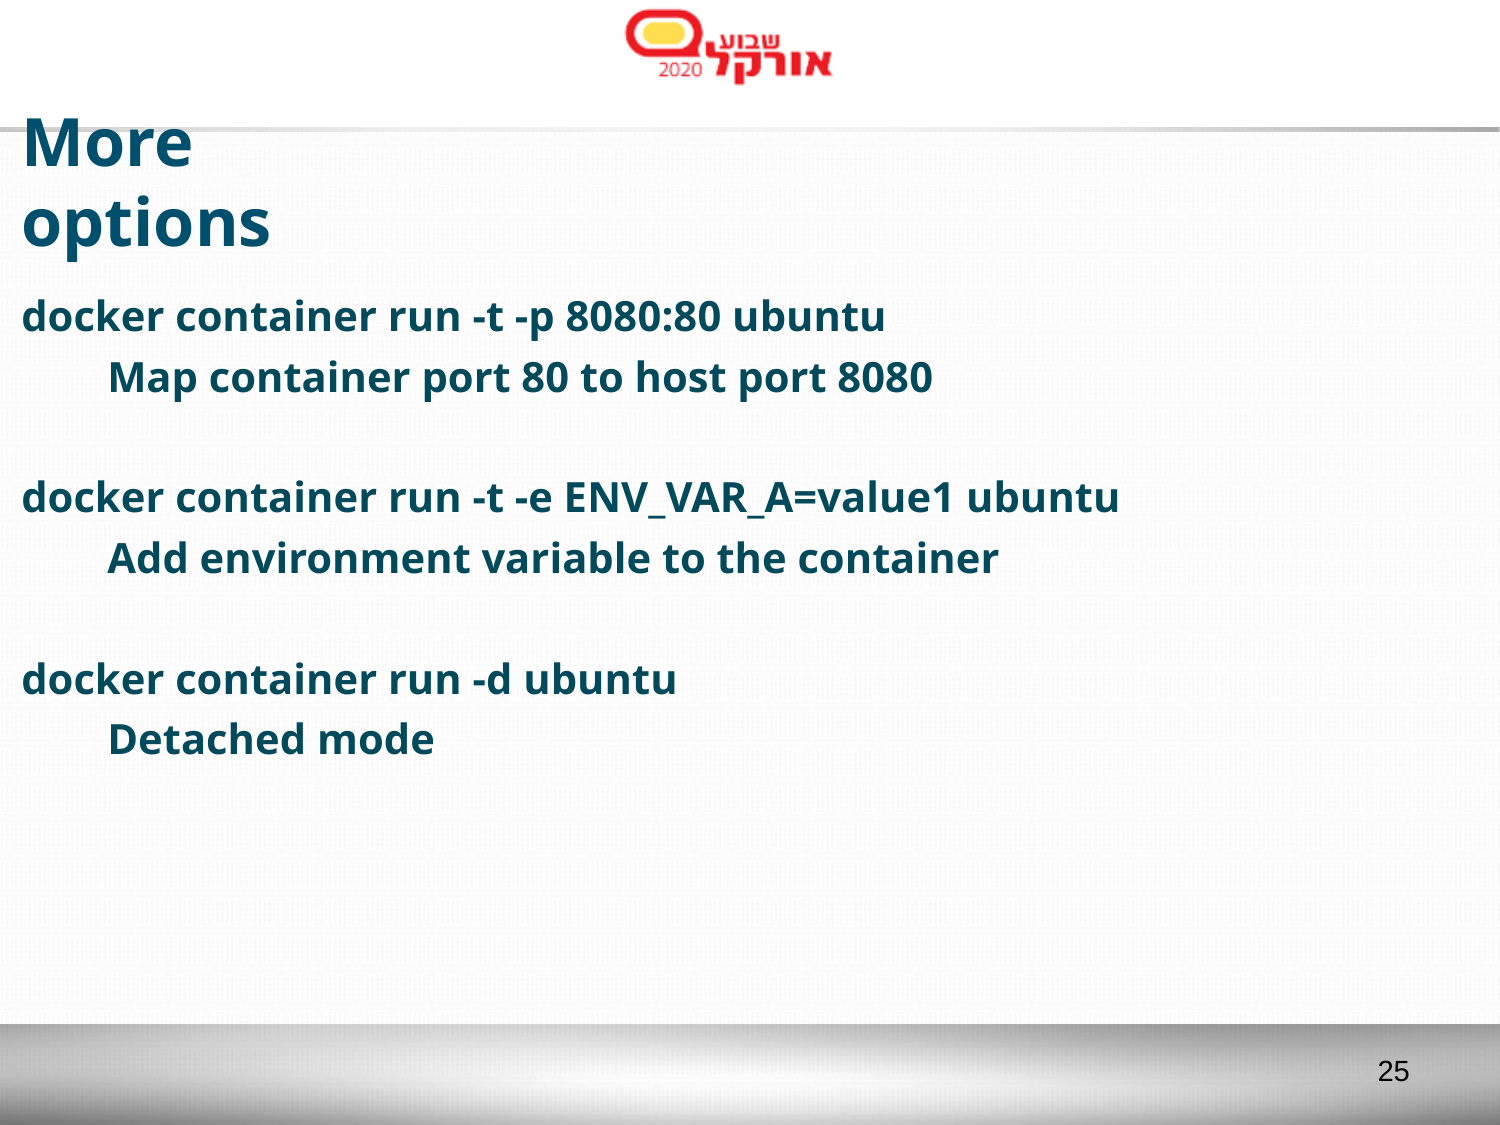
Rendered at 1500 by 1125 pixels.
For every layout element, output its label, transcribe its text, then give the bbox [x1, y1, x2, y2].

list docker container run -t -p 8080:80 ubuntu Map container port 80 to host port 8080 docker container run -t -e ENV_VAR_A=value1 ubuntu Add environment variable to the container docker container run -d ubuntu Detached mode [5, 274, 1214, 1026]
slide_number 25 [1359, 1039, 1426, 1104]
title More options [5, 83, 457, 274]
picture [0, 0, 1500, 1125]
